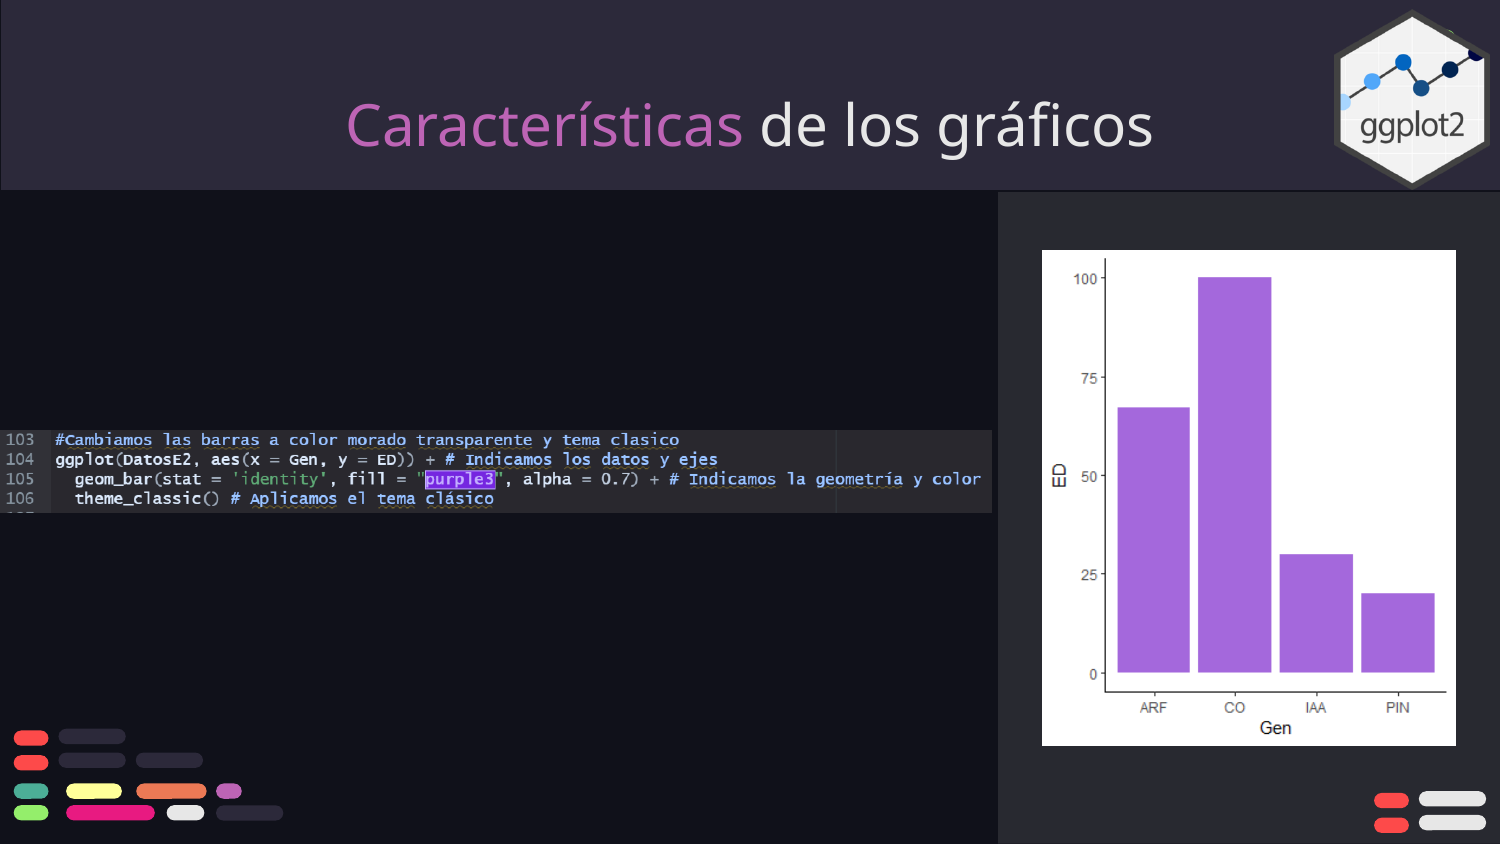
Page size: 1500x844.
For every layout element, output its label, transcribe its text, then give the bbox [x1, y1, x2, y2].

text_box [1374, 792, 1409, 809]
picture [1333, 9, 1490, 190]
text_box [998, 192, 1500, 844]
text_box [1418, 814, 1487, 831]
text_box [1418, 791, 1487, 807]
picture [1041, 250, 1457, 746]
picture [0, 429, 992, 513]
text_box [1374, 817, 1409, 833]
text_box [13, 728, 284, 821]
title Características de los gráficos [118, 72, 1328, 167]
